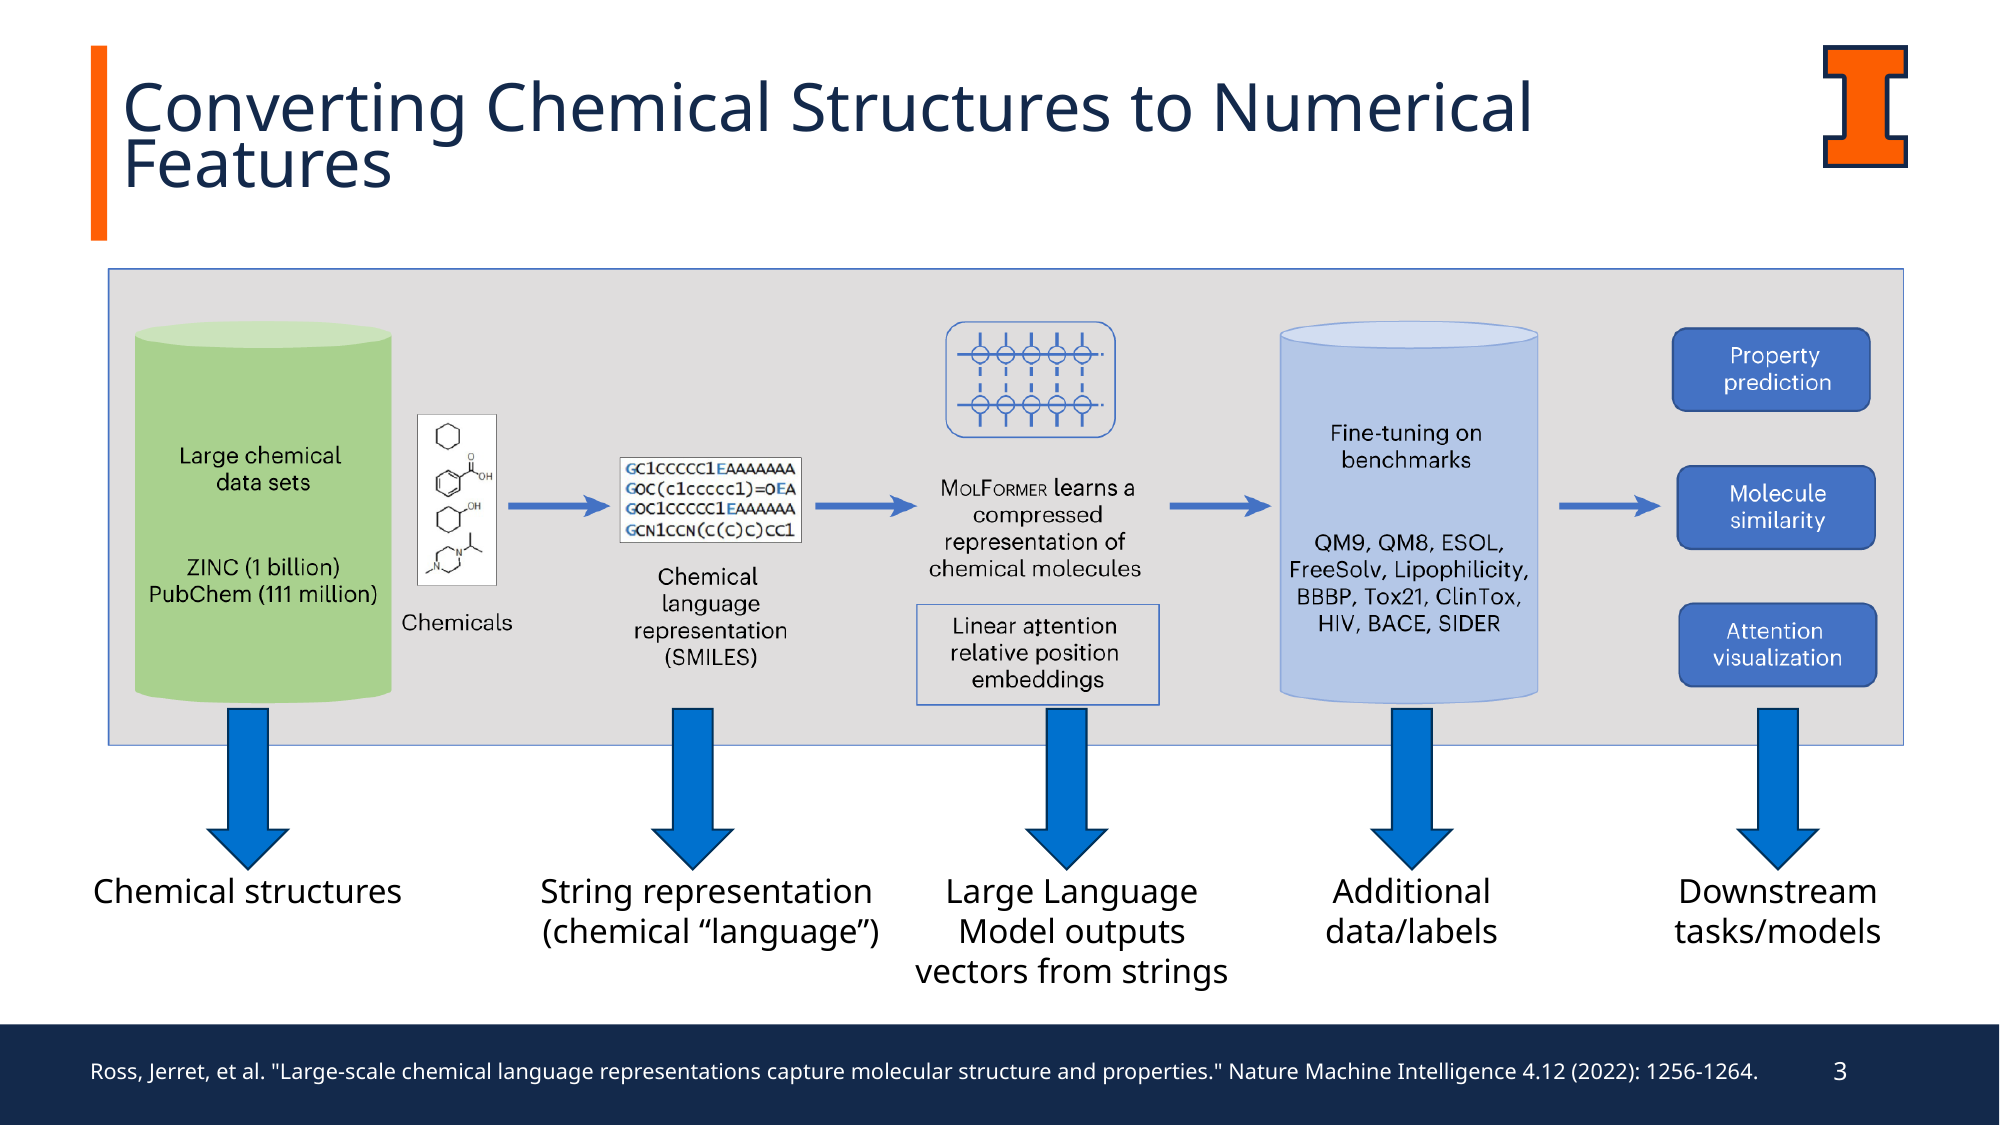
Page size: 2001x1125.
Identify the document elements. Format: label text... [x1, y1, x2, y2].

text_box [1735, 746, 1821, 862]
text_box [650, 746, 736, 862]
text_box [1024, 746, 1109, 862]
list Converting Chemical Structures to Numerical Features [107, 45, 1809, 241]
text_box Downstream tasks/models [1599, 862, 1958, 958]
text_box [1369, 746, 1455, 862]
text_box [205, 746, 291, 862]
text_box Chemical structures [78, 862, 418, 918]
text_box String representation (chemical “language”) [525, 862, 893, 958]
text_box Additional data/labels [1263, 862, 1561, 958]
picture [1823, 45, 1908, 168]
list Ross, Jerret, et al. "Large-scale chemical language representations capture molecular structure and properties." Nature Machine Intelligence 4.12 (2022): 1256-1264. [75, 1042, 1412, 1103]
slide_number 3 [1412, 1042, 1863, 1103]
picture [107, 268, 1904, 746]
text_box Large Language Model outputs vectors from strings [893, 862, 1252, 998]
